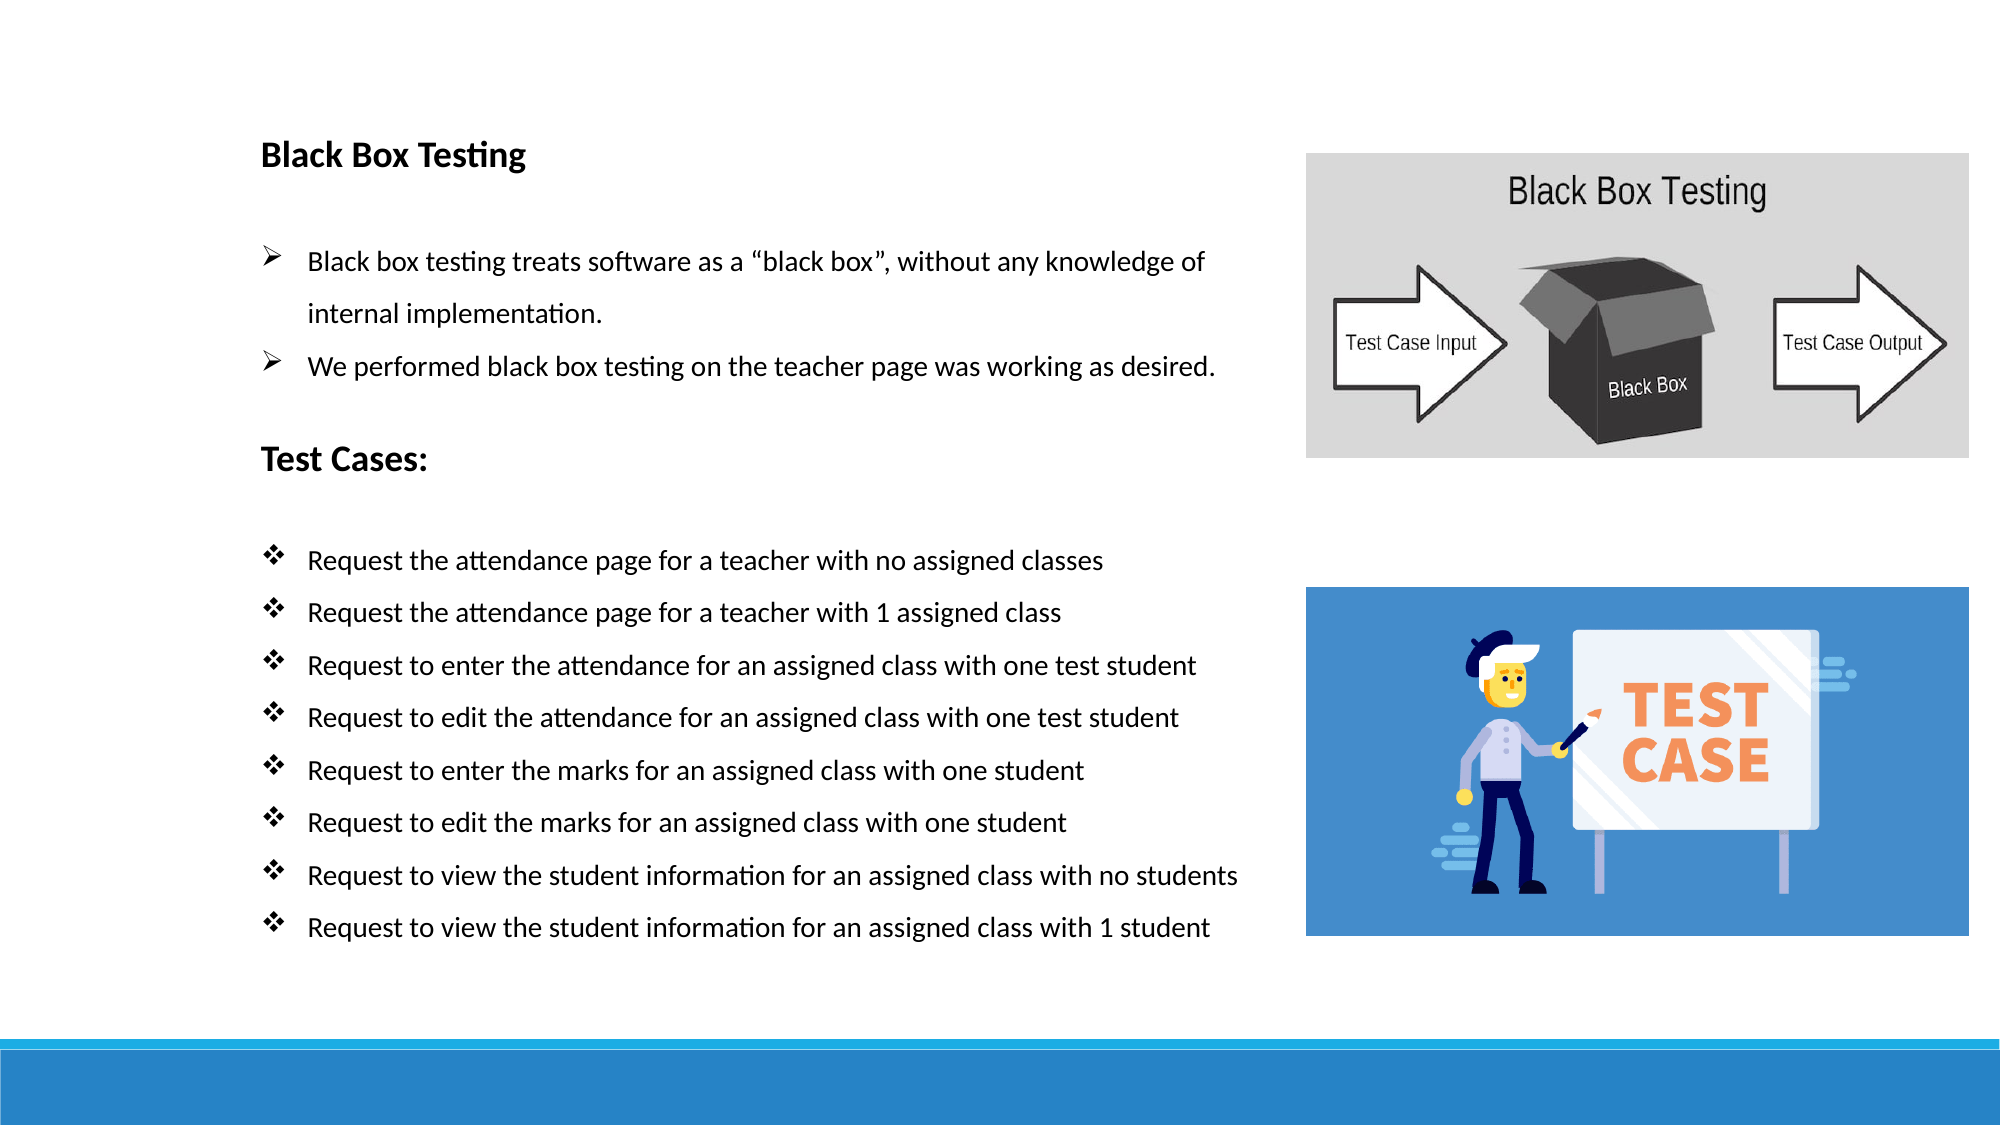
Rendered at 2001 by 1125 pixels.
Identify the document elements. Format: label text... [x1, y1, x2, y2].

picture [1305, 587, 1969, 936]
text_box Black Box Testing [246, 122, 627, 183]
picture [1305, 152, 1969, 458]
text_box Request the attendance page for a teacher with no assigned classes Request the attendance page for a teacher with 1 assigned class Request to enter the attendance for an assigned class with one test student Request to edit the attendance for an assigned class with one test student Request to enter the marks for an assigned class with one student Request to edit the marks for an assigned class with one student Request to view the student information for an assigned class with no students Request to view the student information for an assigned class with 1 student [246, 516, 1307, 951]
text_box Black box testing treats software as a “black box”, without any knowledge of internal implementation. We performed black box testing on the teacher page was working as desired. [246, 217, 1273, 390]
text_box Test Cases: [246, 426, 746, 487]
